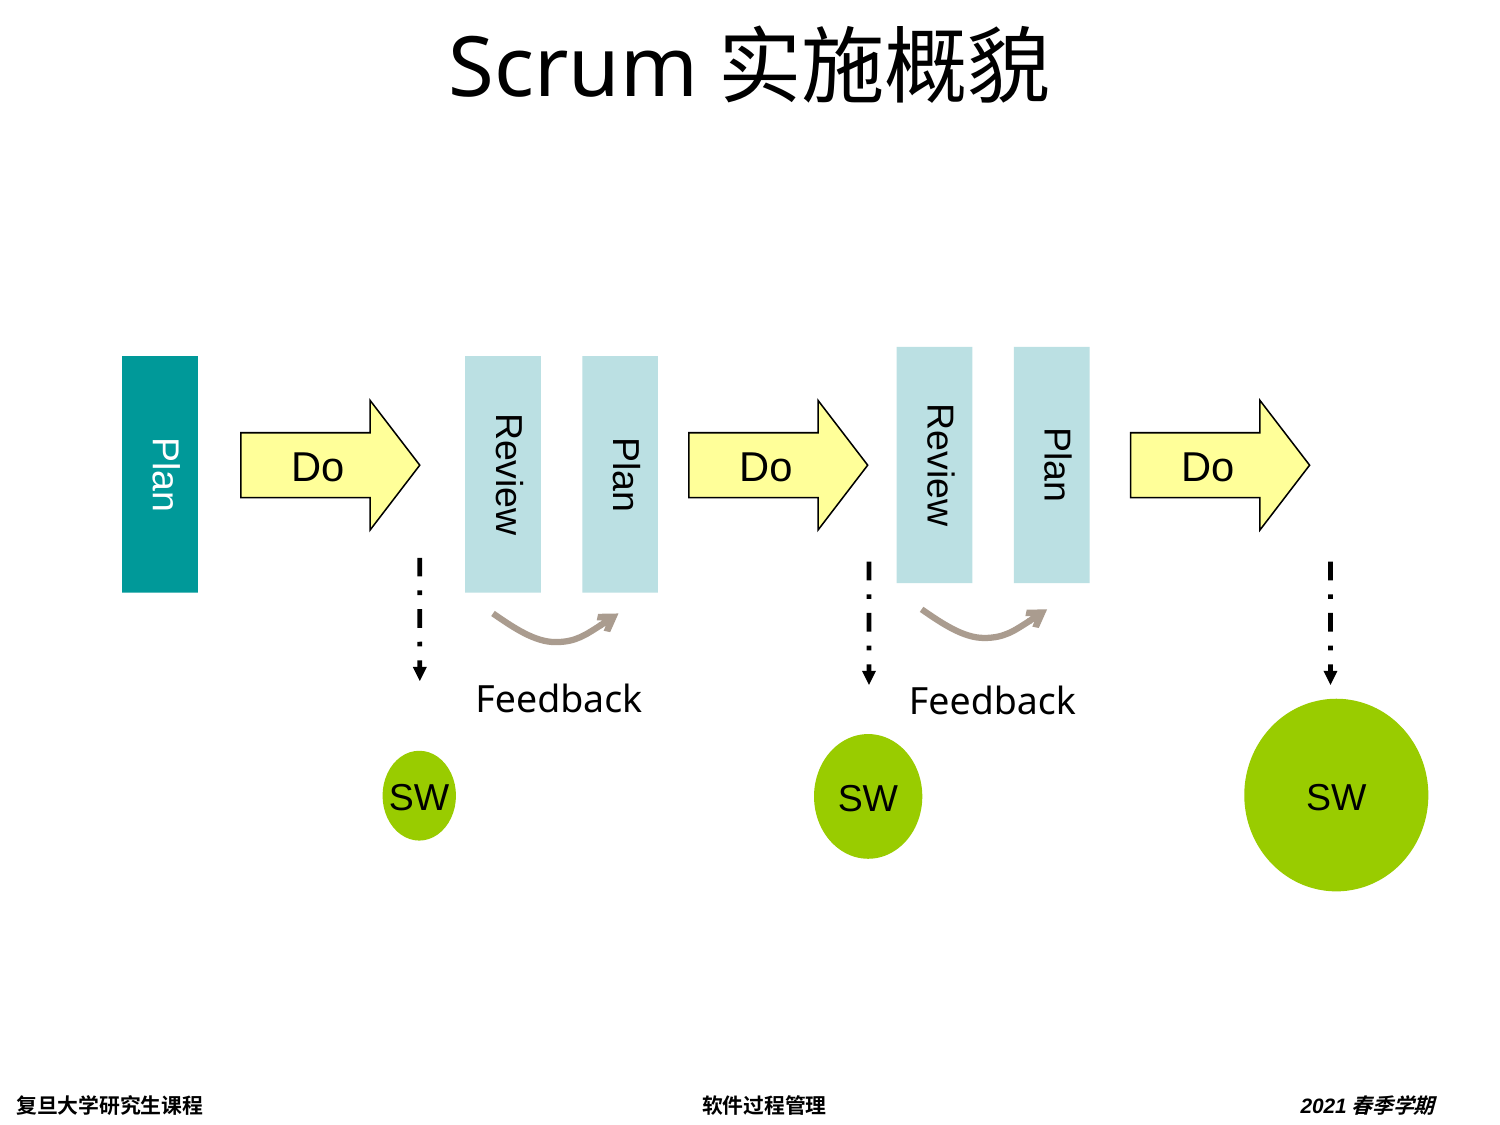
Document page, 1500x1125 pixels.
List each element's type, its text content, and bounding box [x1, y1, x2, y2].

text_box SW [383, 751, 456, 840]
text_box Plan [122, 356, 198, 593]
text_box Do [240, 400, 420, 531]
text_box SW [814, 734, 922, 859]
text_box [1324, 666, 1337, 685]
text_box Feedback [894, 669, 1091, 729]
text_box SW [1245, 699, 1428, 891]
text_box Feedback [460, 667, 658, 728]
text_box Plan [582, 356, 658, 593]
text_box [413, 662, 427, 681]
text_box Review [465, 356, 541, 593]
text_box [492, 613, 619, 643]
text_box [862, 666, 876, 685]
text_box Plan [1013, 346, 1090, 584]
text_box Do [688, 400, 868, 531]
title Scrum实施概貌 [75, 5, 1425, 121]
text_box Do [1130, 400, 1310, 531]
text_box [921, 609, 1048, 639]
text_box Review [896, 346, 973, 584]
